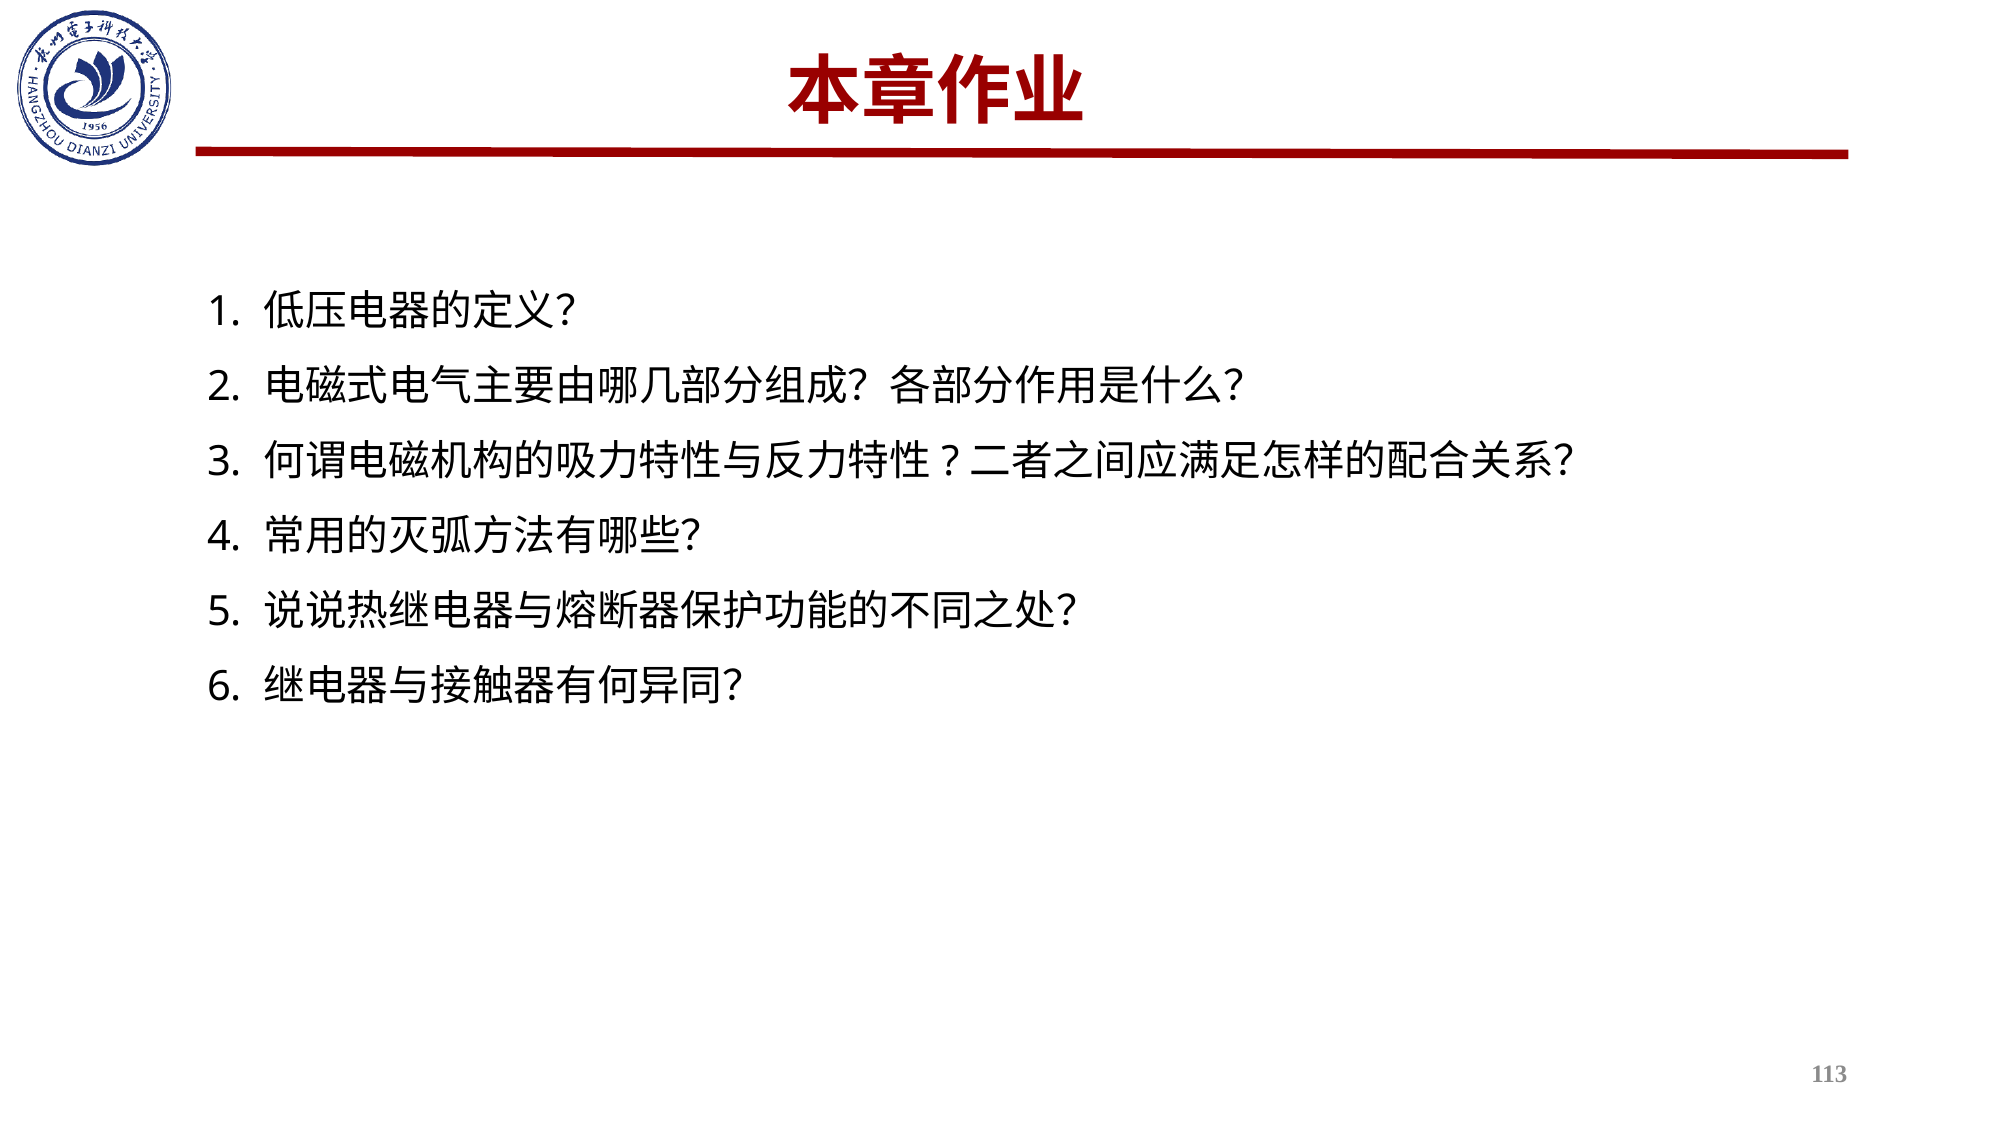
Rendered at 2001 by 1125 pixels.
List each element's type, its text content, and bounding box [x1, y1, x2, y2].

picture [14, 2, 175, 174]
slide_number 113 [1412, 1042, 1863, 1103]
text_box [195, 151, 1849, 155]
text_box 本章作业 [771, 34, 1102, 140]
text_box 低压电器的定义？ 电磁式电气主要由哪几部分组成？各部分作用是什么？ 何谓电磁机构的吸力特性与反力特性?二者之间应满足怎样的配合关系？ 常用的灭弧方法有哪些？ 说说热继电器与熔断器保护功能的不同之处？ 继电器与接触器有何异同？ [192, 251, 1611, 792]
